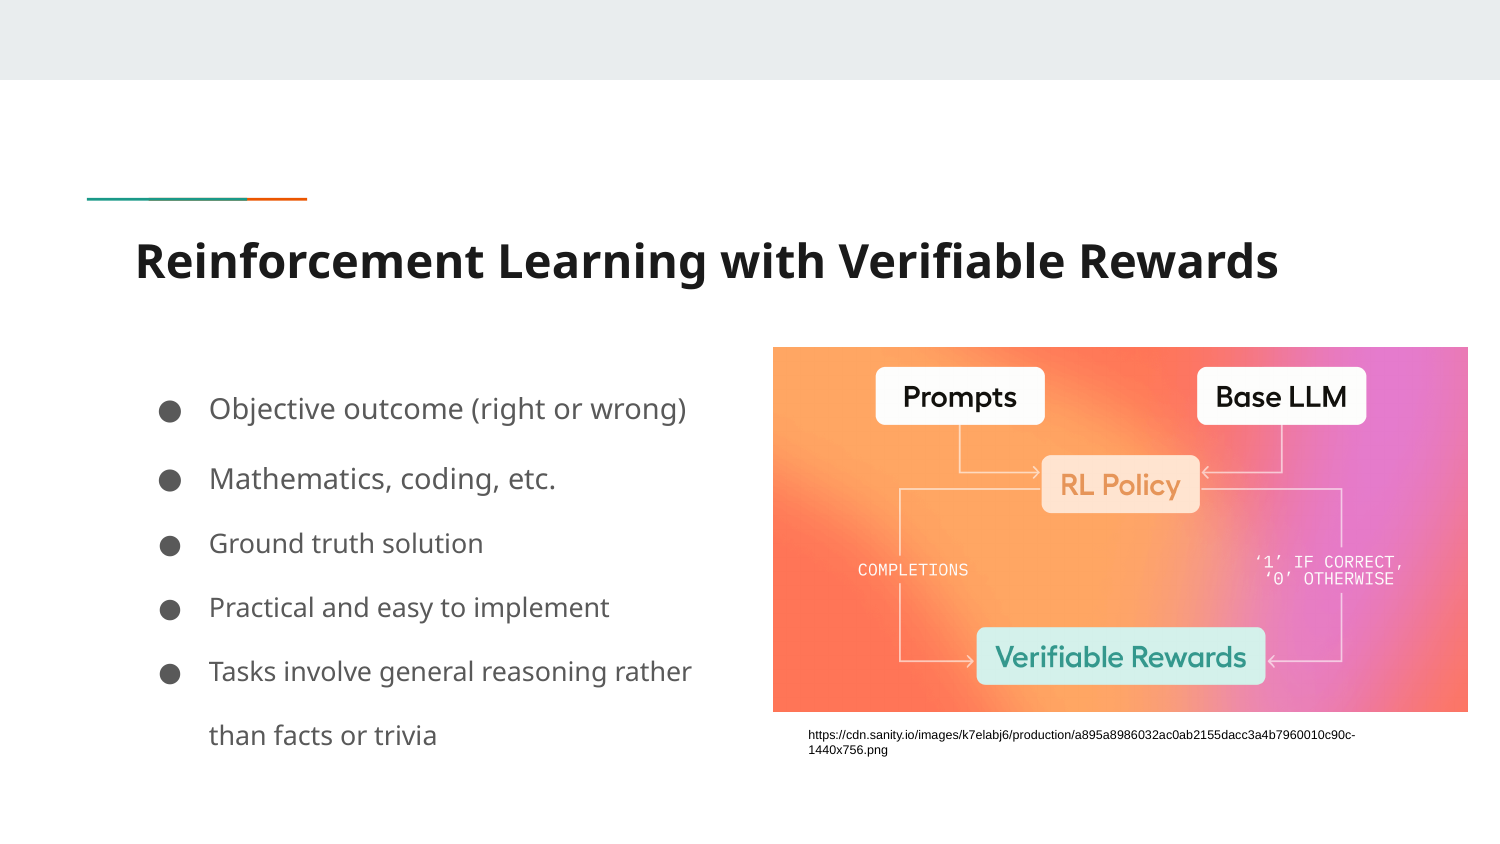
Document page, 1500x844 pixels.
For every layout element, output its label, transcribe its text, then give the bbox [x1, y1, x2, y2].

title Reinforcement Learning with Verifiable Rewards [119, 216, 1381, 305]
text_box https://cdn.sanity.io/images/k7elabj6/production/a895a8986032ac0ab2155dacc3a4b7960010c90c-1440x756.png [793, 719, 1448, 772]
list Objective outcome (right or wrong) Mathematics, coding, etc. Ground truth solution Practical and easy to implement Tasks involve general reasoning rather than facts or trivia [119, 341, 757, 769]
picture [773, 347, 1468, 713]
